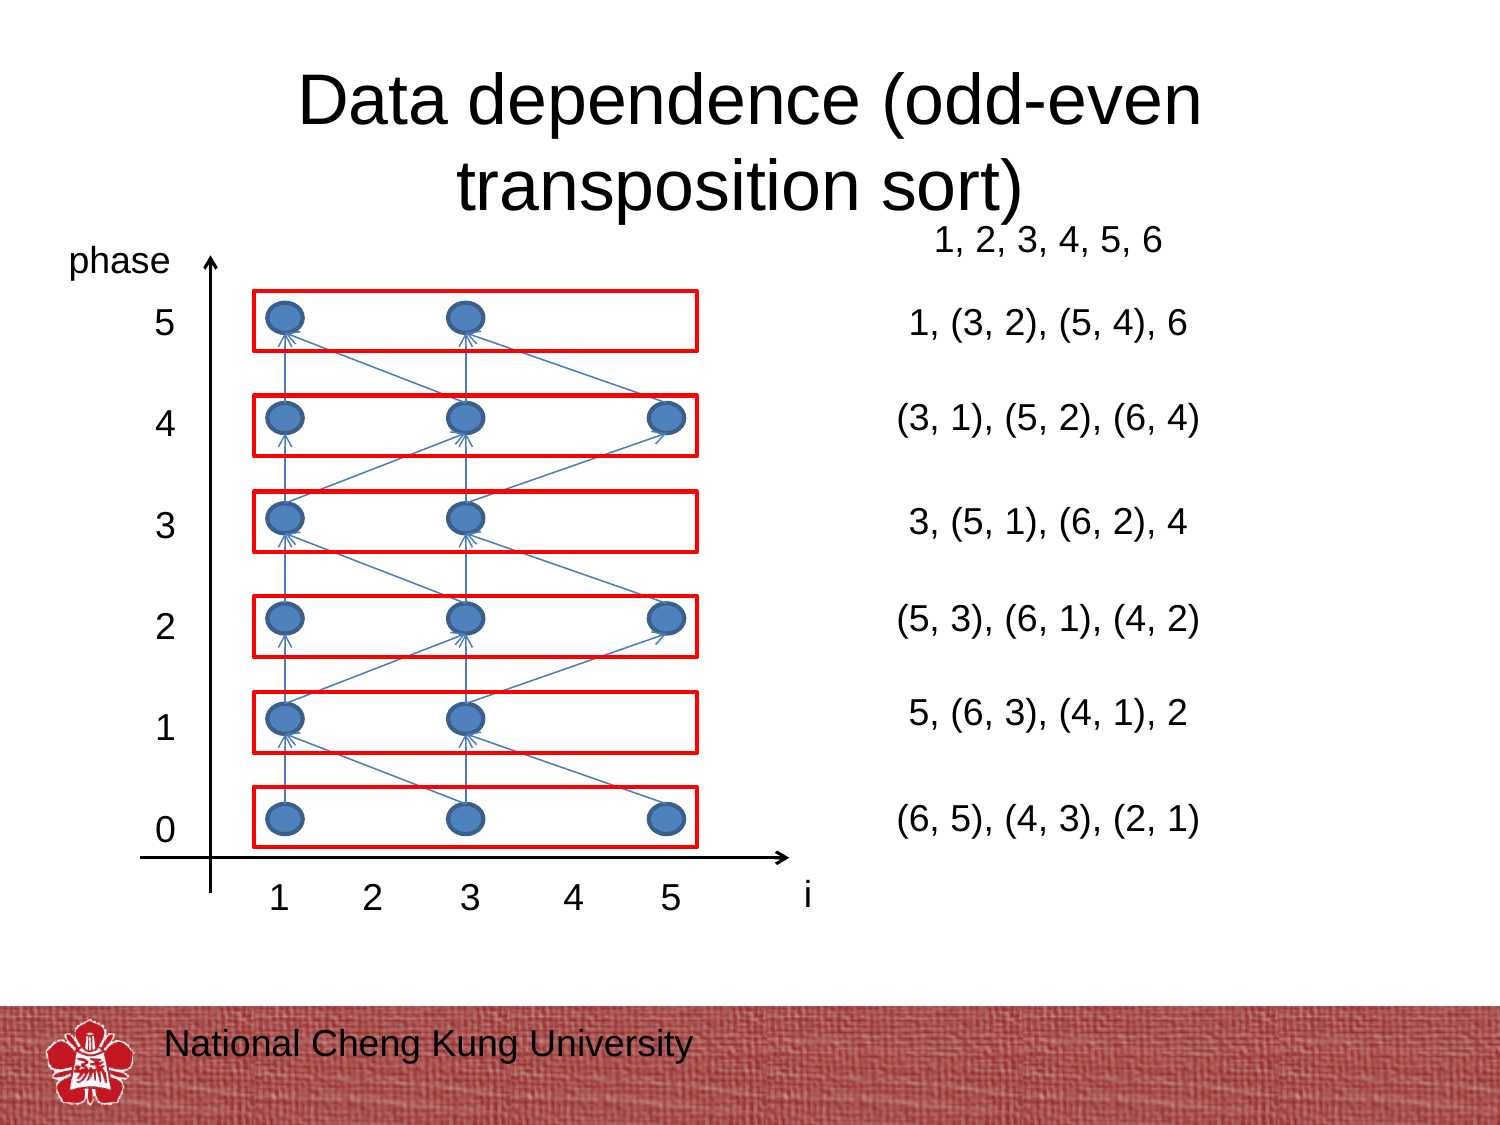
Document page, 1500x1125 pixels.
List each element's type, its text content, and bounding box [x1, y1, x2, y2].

text_box [252, 393, 699, 458]
text_box 3 [140, 493, 191, 554]
text_box 5, (6, 3), (4, 1), 2 [893, 680, 1204, 741]
text_box (6, 5), (4, 3), (2, 1) [881, 786, 1216, 847]
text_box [465, 432, 667, 504]
text_box [252, 690, 699, 755]
text_box 2 [140, 594, 191, 655]
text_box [284, 633, 466, 704]
text_box 3, (5, 1), (6, 2), 4 [893, 490, 1204, 550]
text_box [284, 533, 462, 604]
picture [29, 1006, 148, 1125]
text_box [252, 489, 699, 554]
text_box (5, 3), (6, 1), (4, 2) [881, 586, 1216, 646]
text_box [465, 733, 667, 805]
text_box 3 [445, 866, 496, 926]
text_box 1 [254, 866, 305, 926]
text_box [252, 594, 699, 659]
text_box i [789, 862, 828, 923]
text_box 5 [645, 866, 697, 926]
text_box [284, 733, 464, 805]
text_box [284, 432, 464, 504]
text_box [252, 289, 699, 353]
text_box 5 [139, 290, 190, 351]
text_box 4 [548, 866, 599, 926]
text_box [284, 332, 464, 404]
text_box 2 [347, 866, 399, 926]
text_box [465, 533, 667, 604]
text_box 1, 2, 3, 4, 5, 6 [918, 208, 1179, 268]
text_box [466, 633, 667, 704]
text_box 1 [140, 695, 191, 756]
text_box 4 [140, 392, 191, 452]
text_box (3, 1), (5, 2), (6, 4) [881, 385, 1216, 445]
text_box 0 [140, 797, 191, 857]
text_box phase [53, 228, 186, 289]
text_box [252, 785, 699, 849]
text_box 1, (3, 2), (5, 4), 6 [893, 290, 1204, 351]
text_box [465, 332, 667, 404]
title Data dependence (odd-even transposition sort) [75, 45, 1425, 233]
